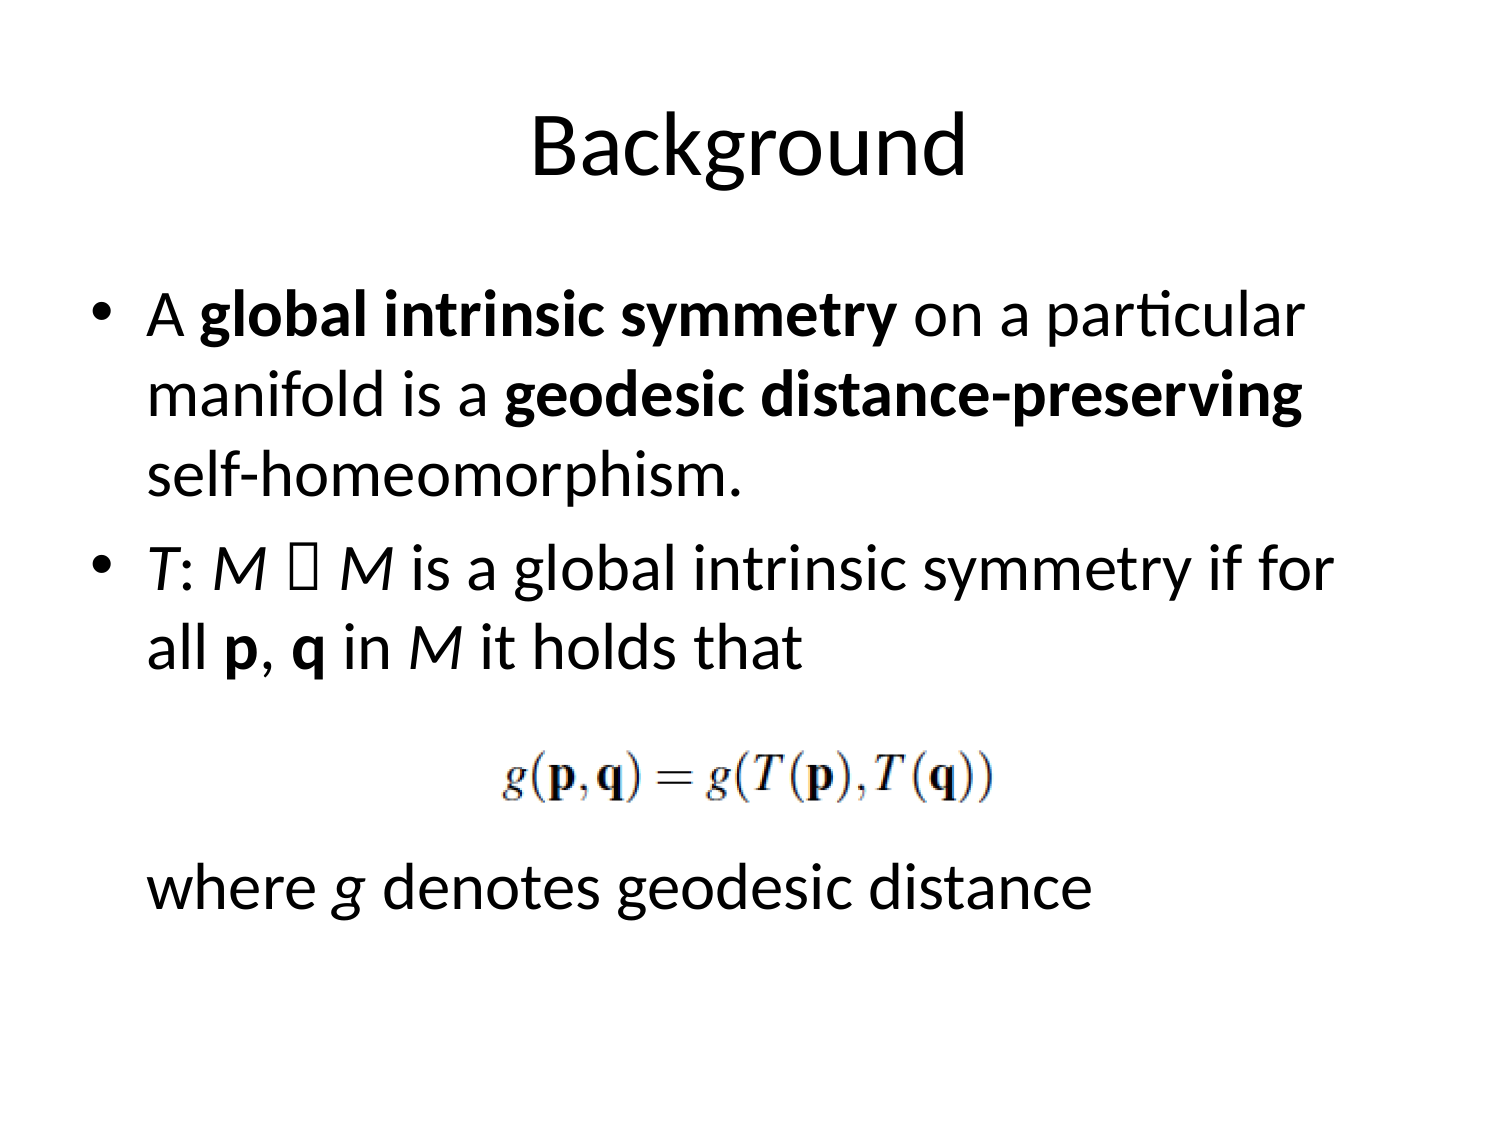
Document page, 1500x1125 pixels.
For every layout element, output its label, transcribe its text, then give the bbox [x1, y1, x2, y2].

list A global intrinsic symmetry on a particular manifold is a geodesic distance-preserving self-homeomorphism. T: M  M is a global intrinsic symmetry if for all p, q in M it holds that where g denotes geodesic distance [75, 262, 1425, 1005]
picture [497, 743, 1001, 812]
title Background [75, 45, 1425, 233]
